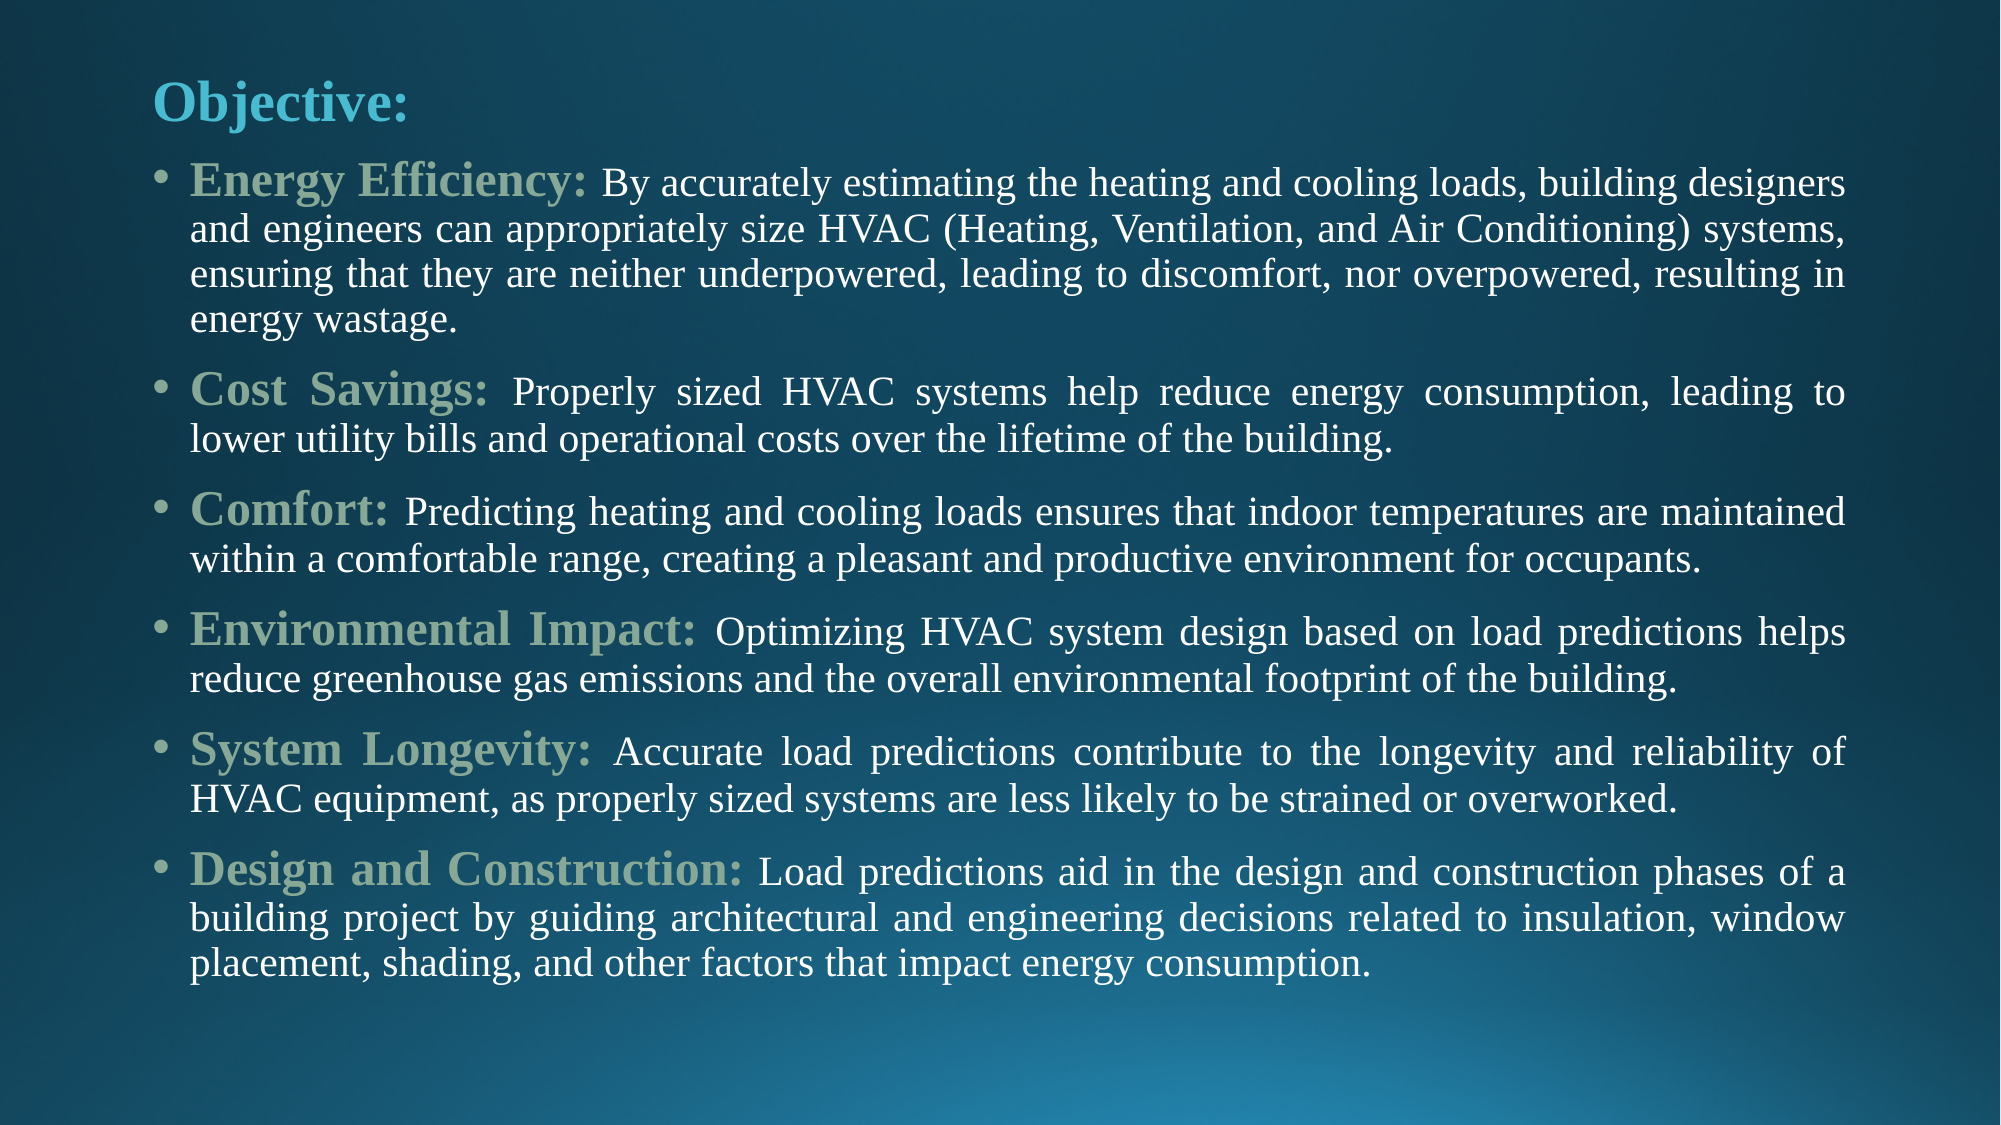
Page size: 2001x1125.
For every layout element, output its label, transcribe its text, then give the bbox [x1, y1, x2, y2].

picture [0, 0, 2001, 1125]
list Energy Efficiency: By accurately estimating the heating and cooling loads, building designers and engineers can appropriately size HVAC (Heating, Ventilation, and Air Conditioning) systems, ensuring that they are neither underpowered, leading to discomfort, nor overpowered, resulting in energy wastage. Cost Savings: Properly sized HVAC systems help reduce energy consumption, leading to lower utility bills and operational costs over the lifetime of the building. Comfort: Predicting heating and cooling loads ensures that indoor temperatures are maintained within a comfortable range, creating a pleasant and productive environment for occupants. Environmental Impact: Optimizing HVAC system design based on load predictions helps reduce greenhouse gas emissions and the overall environmental footprint of the building. System Longevity: Accurate load predictions contribute to the longevity and reliability of HVAC equipment, as properly sized systems are less likely to be strained or overworked. Design and Construction: Load predictions aid in the design and construction phases of a building project by guiding architectural and engineering decisions related to insulation, window placement, shading, and other factors that impact energy consumption. [137, 145, 1863, 1014]
title Objective: [137, 59, 1863, 145]
